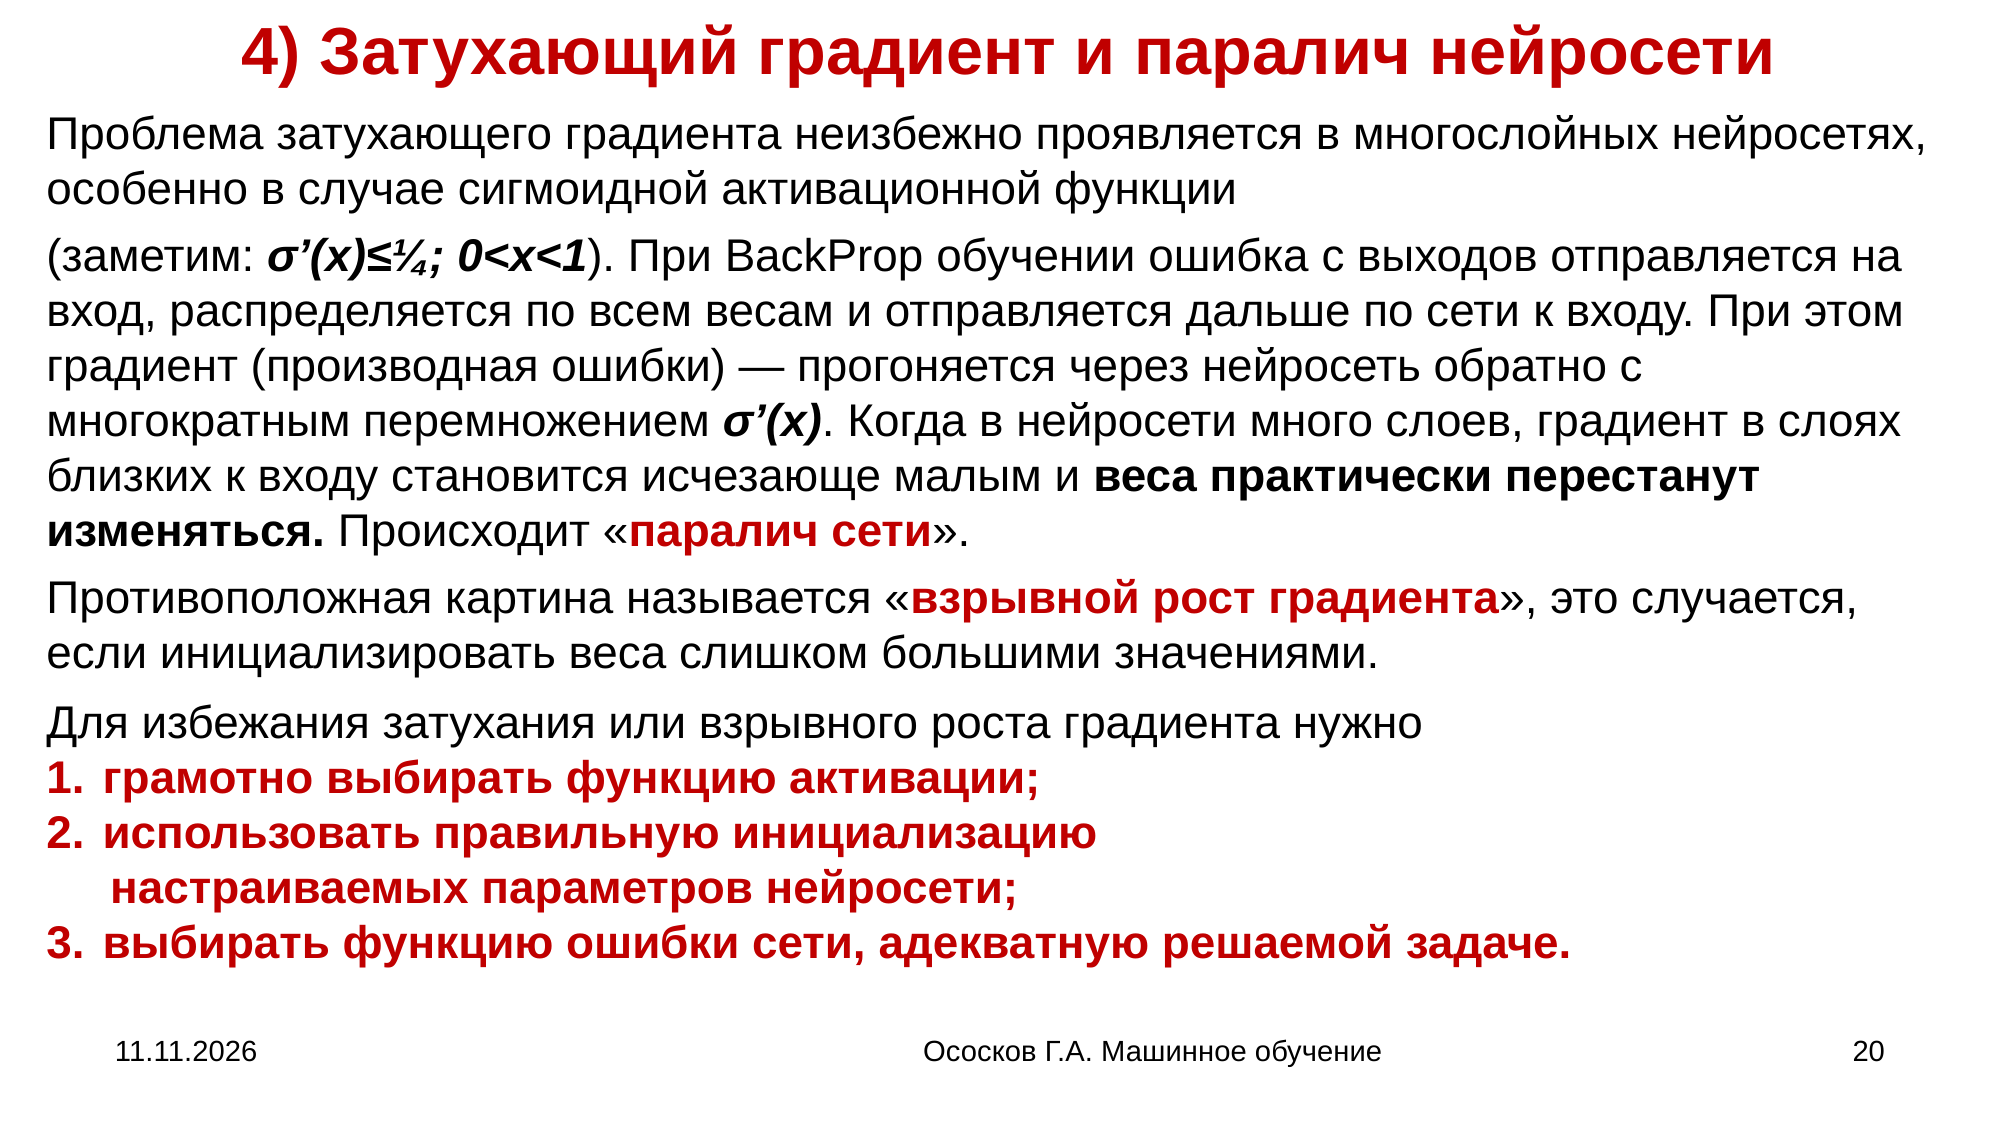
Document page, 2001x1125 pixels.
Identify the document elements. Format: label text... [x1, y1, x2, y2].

slide_number 20 [1433, 1024, 1900, 1103]
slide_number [99, 1024, 567, 1103]
footer Ососков Г.А. Машинное обучение [762, 1024, 1433, 1103]
text_box 4) Затухающий градиент и паралич нейросети [226, 0, 1900, 116]
